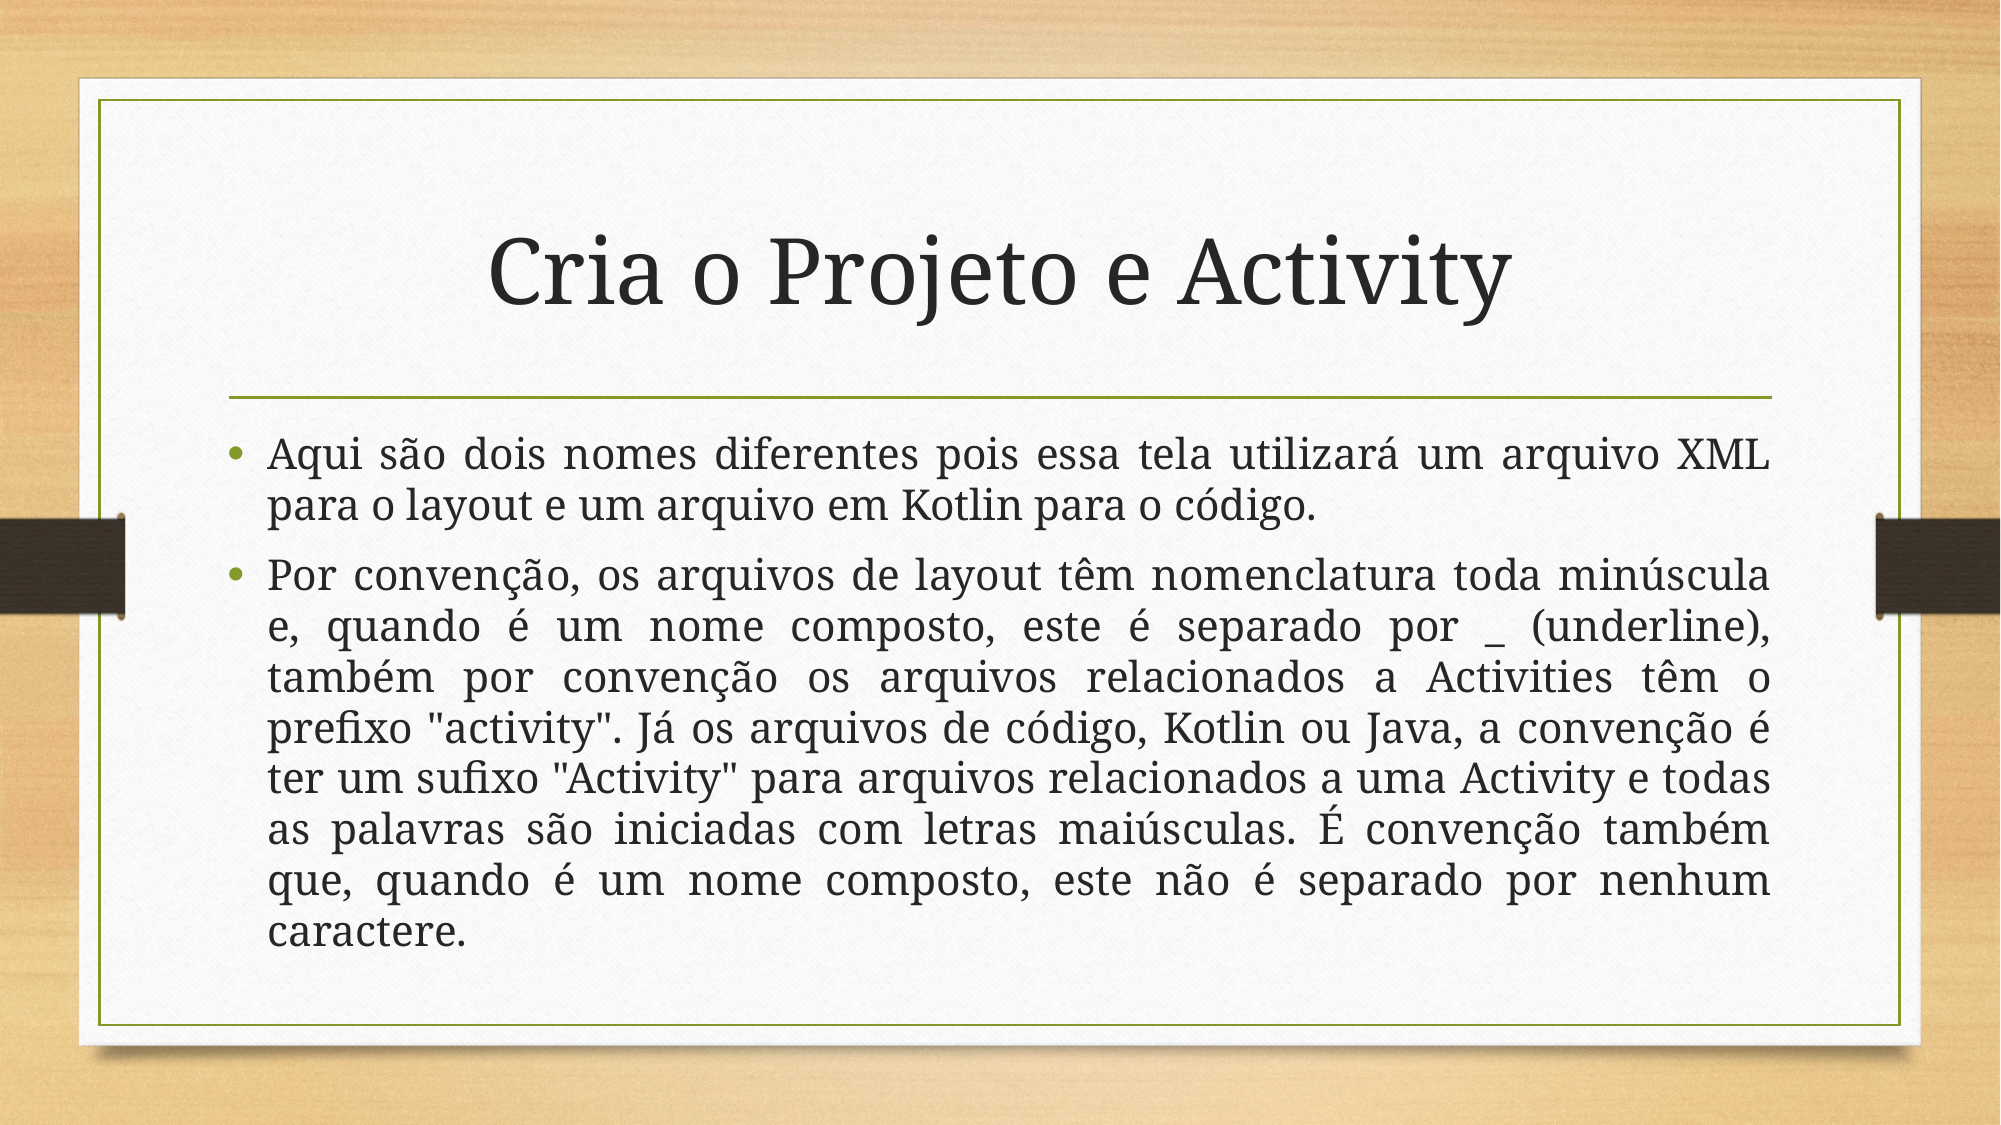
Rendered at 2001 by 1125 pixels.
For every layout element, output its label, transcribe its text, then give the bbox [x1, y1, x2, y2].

title Cria o Projeto e Activity [212, 161, 1788, 375]
picture [0, 0, 2001, 1125]
list Aqui são dois nomes diferentes pois essa tela utilizará um arquivo XML para o layout e um arquivo em Kotlin para o código. Por convenção, os arquivos de layout têm nomenclatura toda minúscula e, quando é um nome composto, este é separado por _ (underline), também por convenção os arquivos relacionados a Activities têm o prefixo "activity". Já os arquivos de código, Kotlin ou Java, a convenção é ter um sufixo "Activity" para arquivos relacionados a uma Activity e todas as palavras são iniciadas com letras maiúsculas. É convenção também que, quando é um nome composto, este não é separado por nenhum caractere. [212, 419, 1788, 964]
